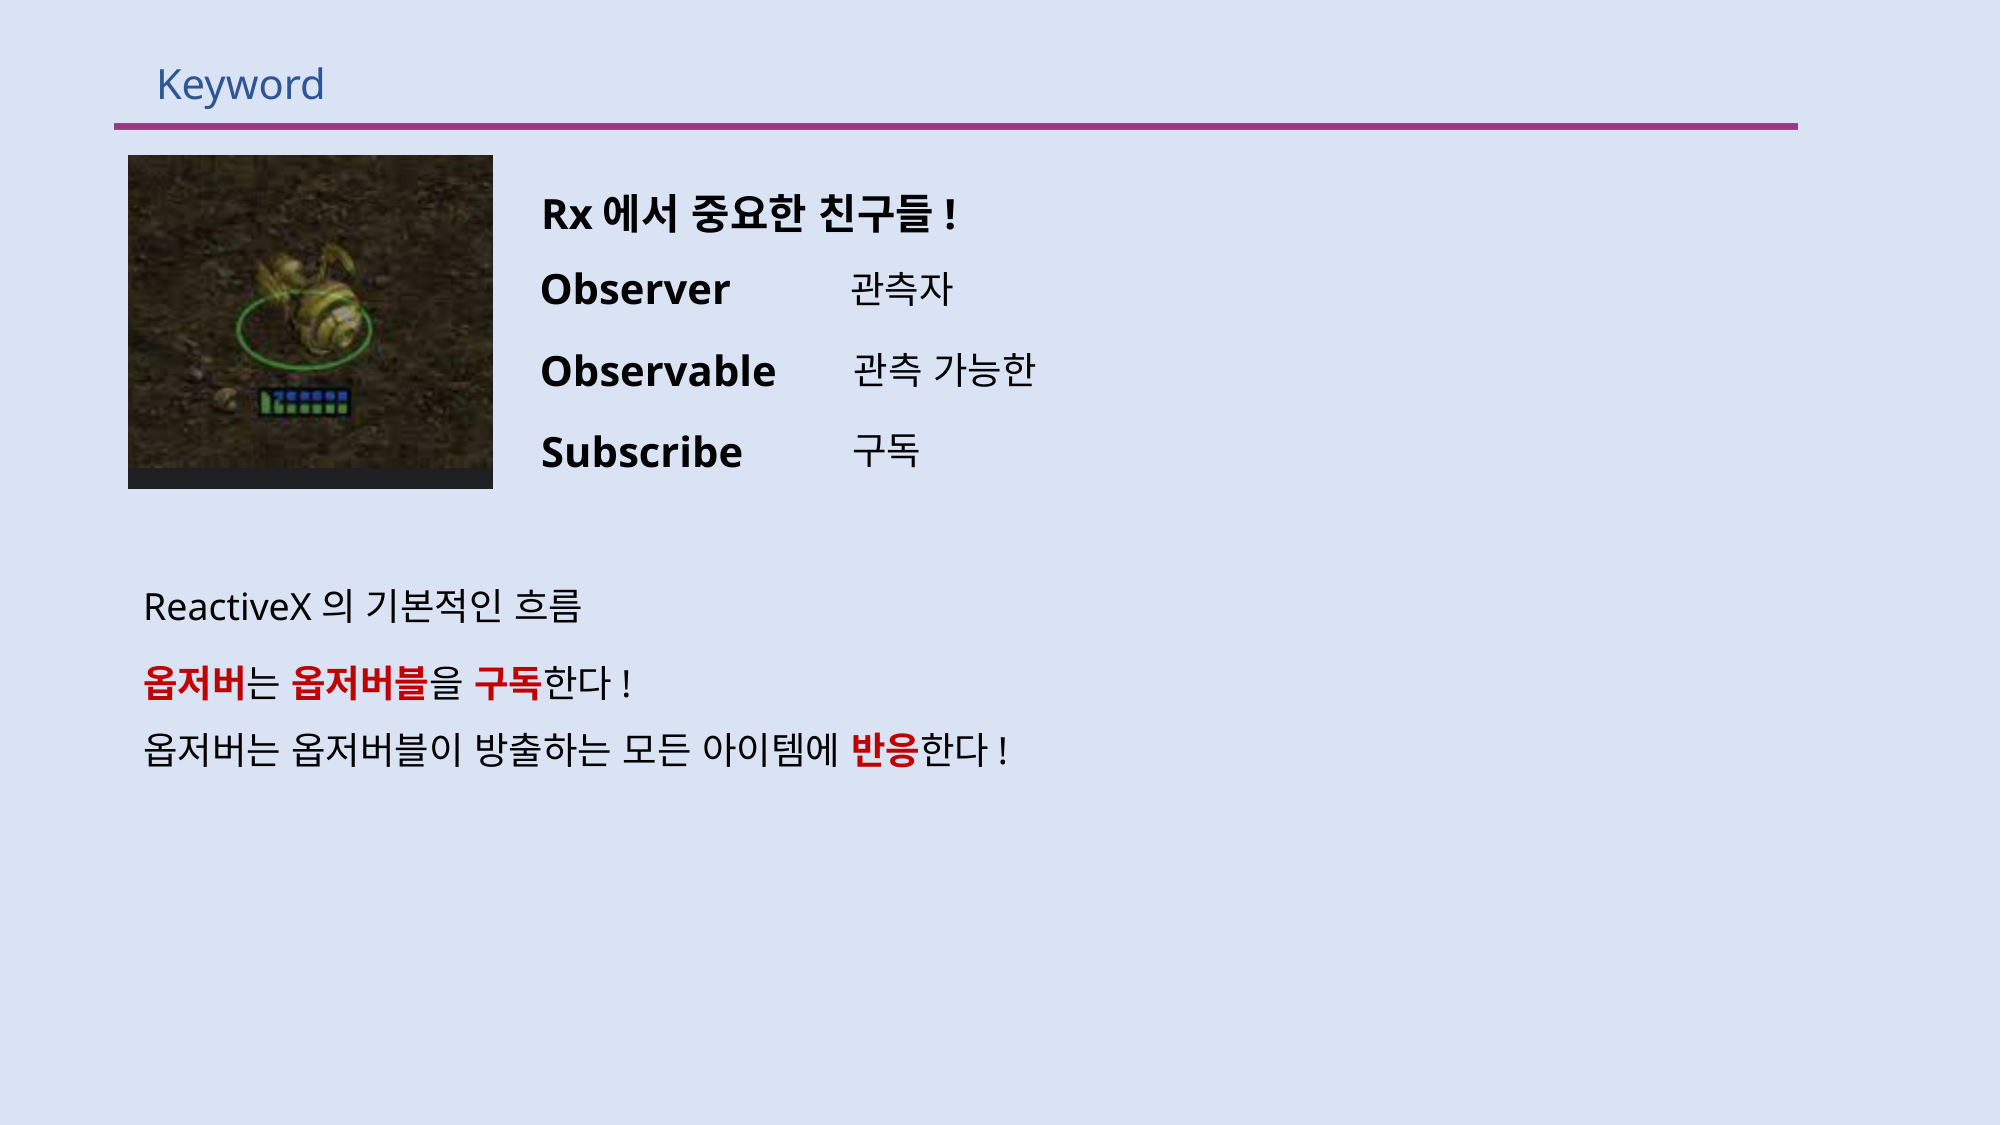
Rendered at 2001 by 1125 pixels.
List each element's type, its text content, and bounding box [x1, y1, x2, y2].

picture [112, 121, 1800, 132]
text_box 관측자 [835, 258, 986, 318]
text_box Observer [524, 255, 764, 321]
text_box 구독 [837, 419, 1075, 480]
text_box 옵저버는 옵저버블이 방출하는 모든 아이템에 반응한다! [128, 720, 1114, 780]
text_box Subscribe [526, 418, 1000, 483]
text_box Keyword [141, 50, 342, 115]
text_box Observable [524, 336, 808, 402]
picture [128, 155, 493, 489]
text_box ReactiveX의 기본적인 흐름 [128, 575, 1178, 636]
text_box 옵저버는 옵저버블을 구독한다! [128, 652, 700, 713]
text_box Rx에서 중요한 친구들! [526, 180, 1000, 246]
text_box 관측 가능한 [839, 339, 1077, 400]
